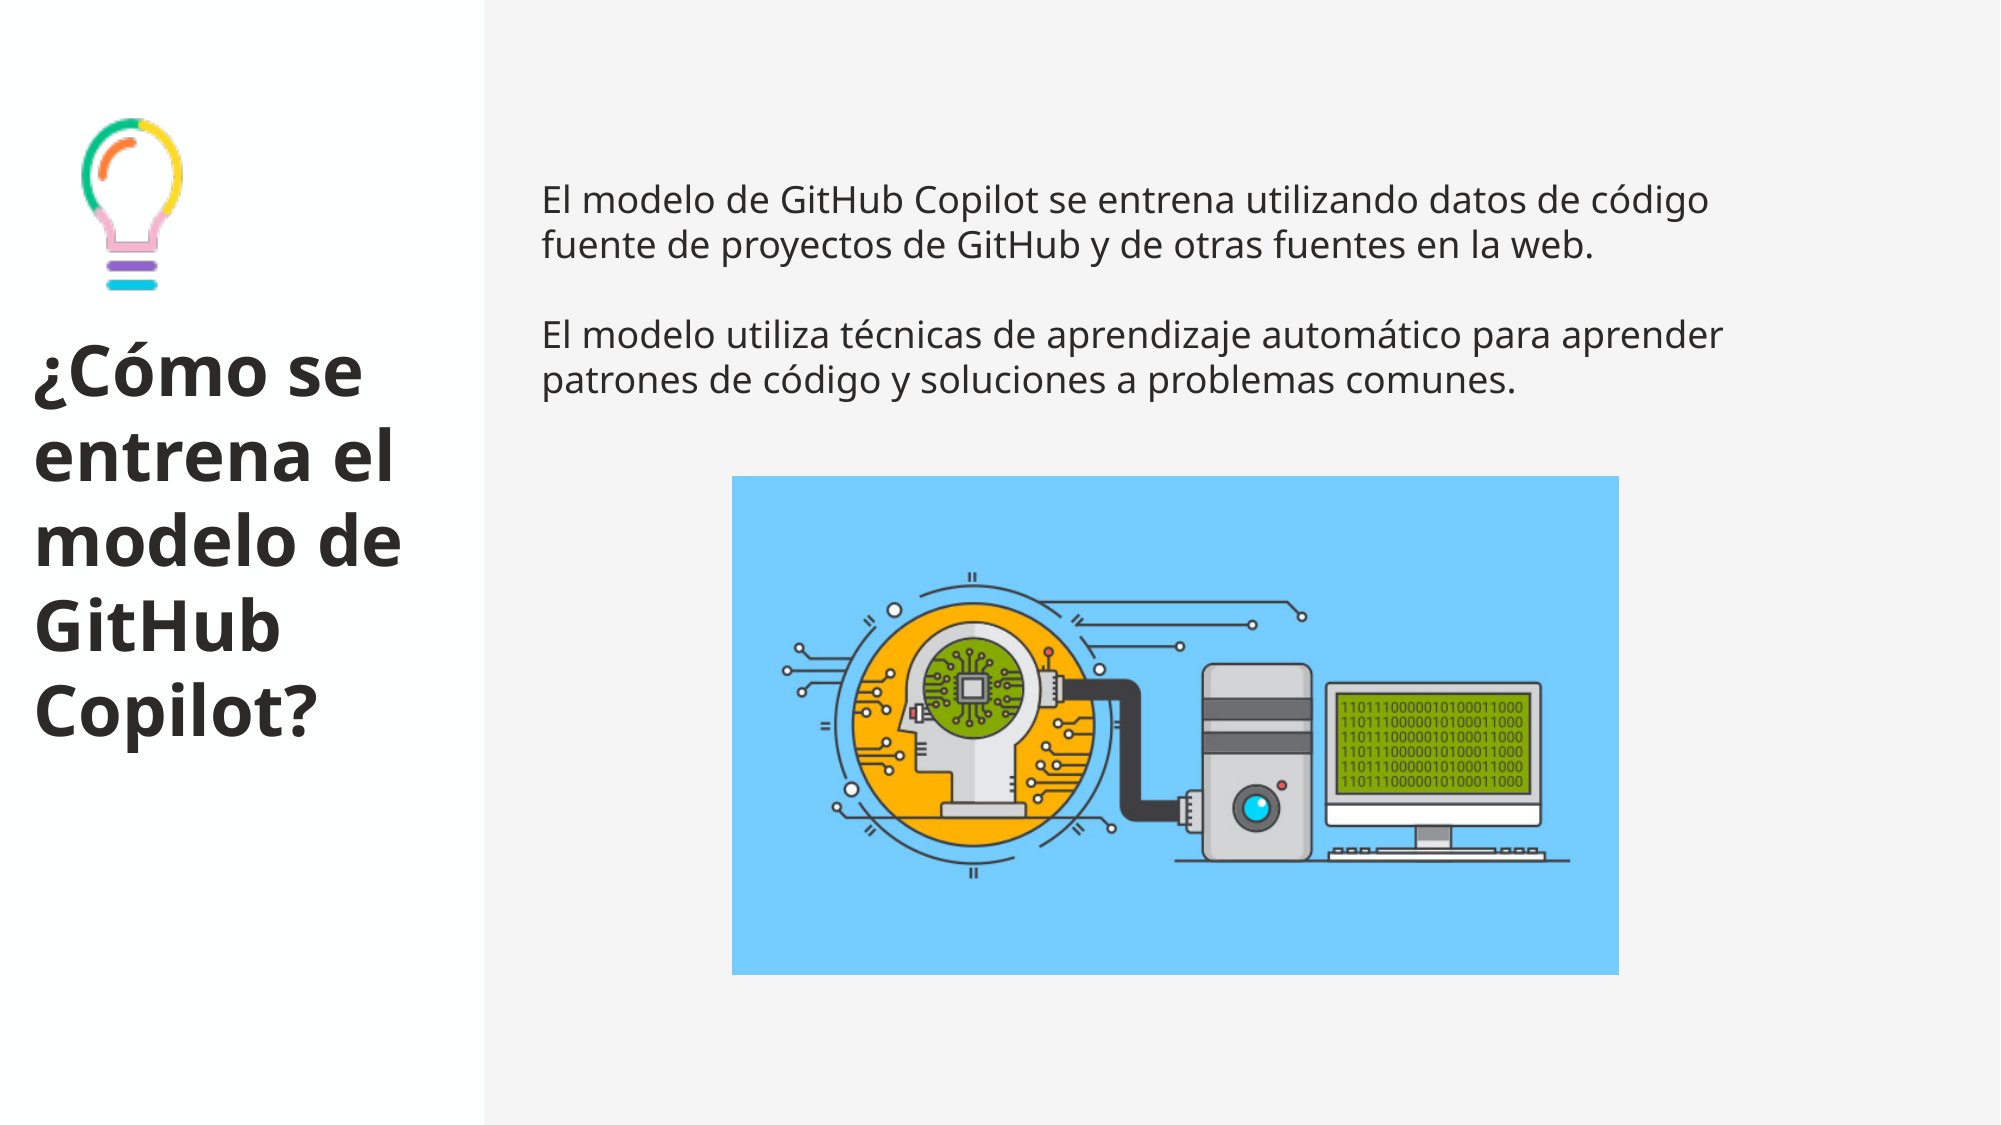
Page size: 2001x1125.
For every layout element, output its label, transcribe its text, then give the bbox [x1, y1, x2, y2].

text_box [18, 91, 465, 763]
picture [732, 476, 1619, 975]
text_box El modelo de GitHub Copilot se entrena utilizando datos de código fuente de proyectos de GitHub y de otras fuentes en la web. El modelo utiliza técnicas de aprendizaje automático para aprender patrones de código y soluciones a problemas comunes. [526, 168, 1771, 454]
